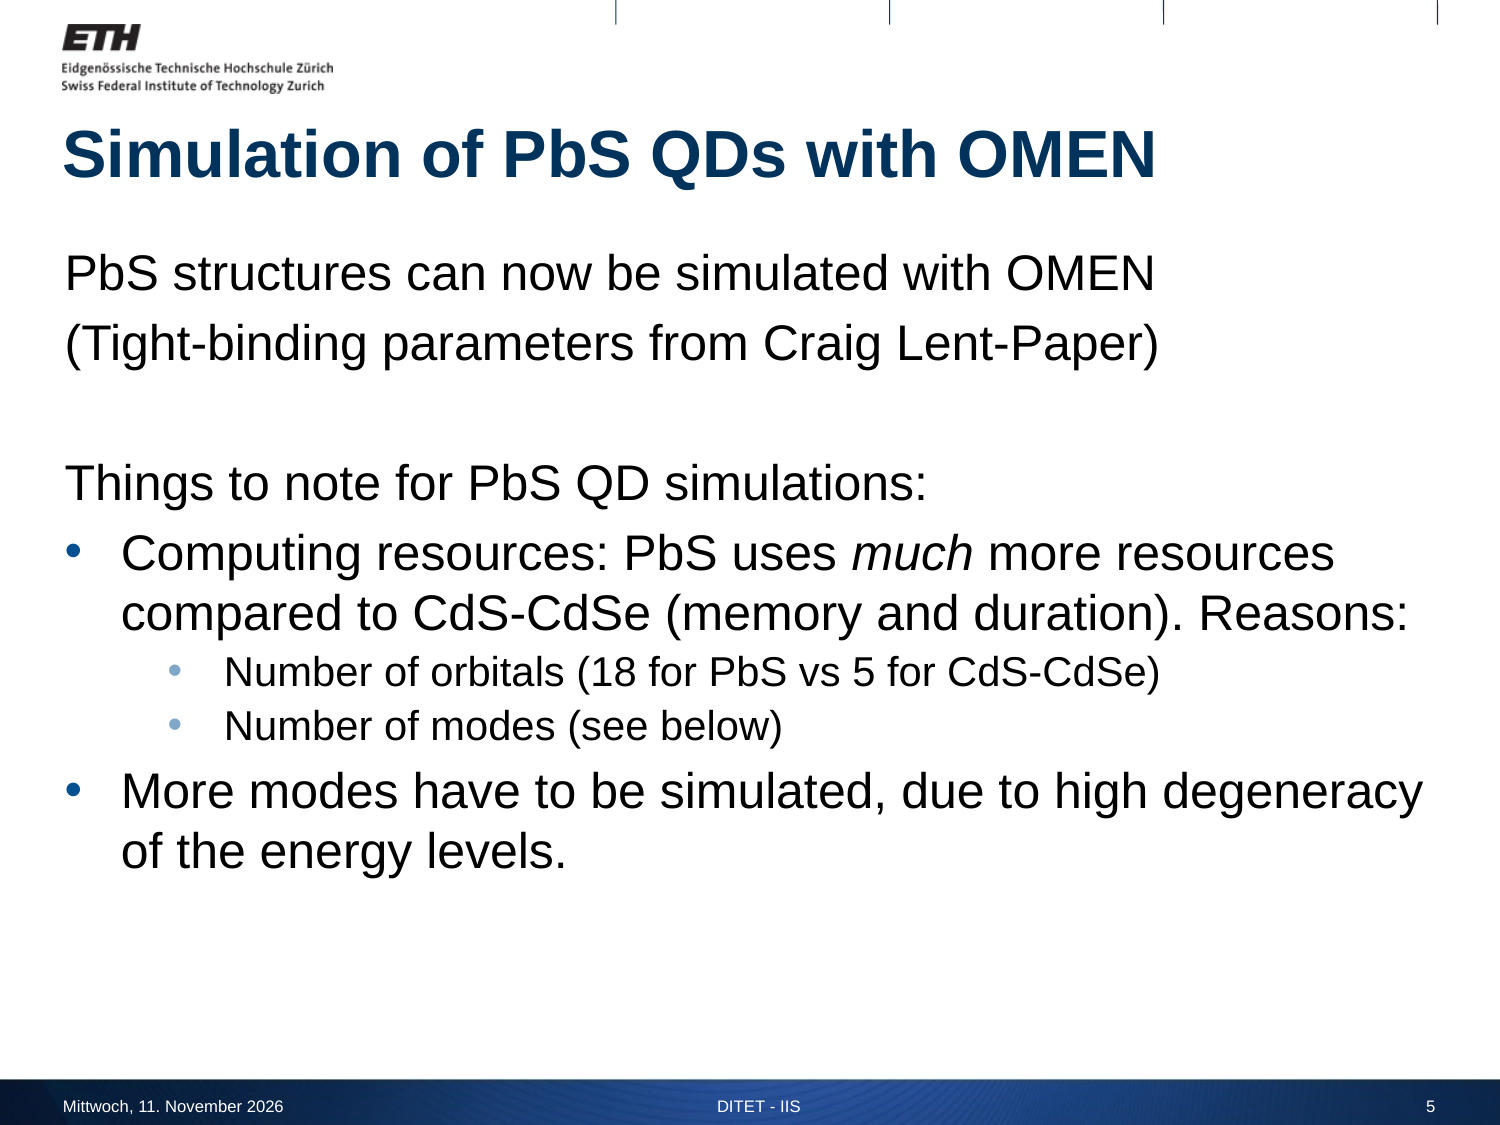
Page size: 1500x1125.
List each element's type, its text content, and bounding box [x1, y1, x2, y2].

picture [62, 24, 333, 94]
title Simulation of PbS QDs with OMEN [62, 102, 1438, 203]
slide_number 5 [1181, 1088, 1451, 1125]
picture [0, 1078, 1500, 1125]
footer DITET - IIS [367, 1088, 1151, 1125]
subtitle PbS structures can now be simulated with OMEN (Tight-binding parameters from Craig Lent-Paper) Things to note for PbS QD simulations: Computing resources: PbS uses much more resources compared to CdS-CdSe (memory and duration). Reasons: Number of orbitals (18 for PbS vs 5 for CdS-CdSe) Number of modes (see below) More modes have to be simulated, due to high degeneracy of the energy levels. [64, 233, 1440, 1011]
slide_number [47, 1088, 347, 1125]
